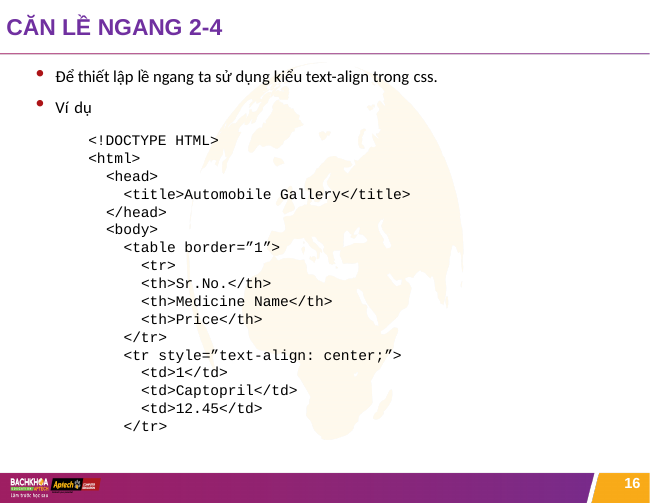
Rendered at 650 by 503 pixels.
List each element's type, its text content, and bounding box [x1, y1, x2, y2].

text_box [0, 0, 5, 61]
picture [0, 61, 650, 503]
text_box [250, 0, 650, 61]
slide_number 16 [617, 340, 646, 503]
title CĂN LỀ NGANG 2-4 [5, 0, 250, 68]
text_box Để thiết lập lề ngang ta sử dụng kiểu text-align trong css. Ví dụ <!DOCTYPE HTML> <html> <head> <title>Automobile Gallery</title> </head> <body> <table border=”1”> <tr> <th>Sr.No.</th> <th>Medicine Name</th> <th>Price</th> </tr> <tr style=”text-align: center;”> <td>1</td> <td>Captopril</td> <td>12.45</td> </tr> [34, 64, 445, 435]
